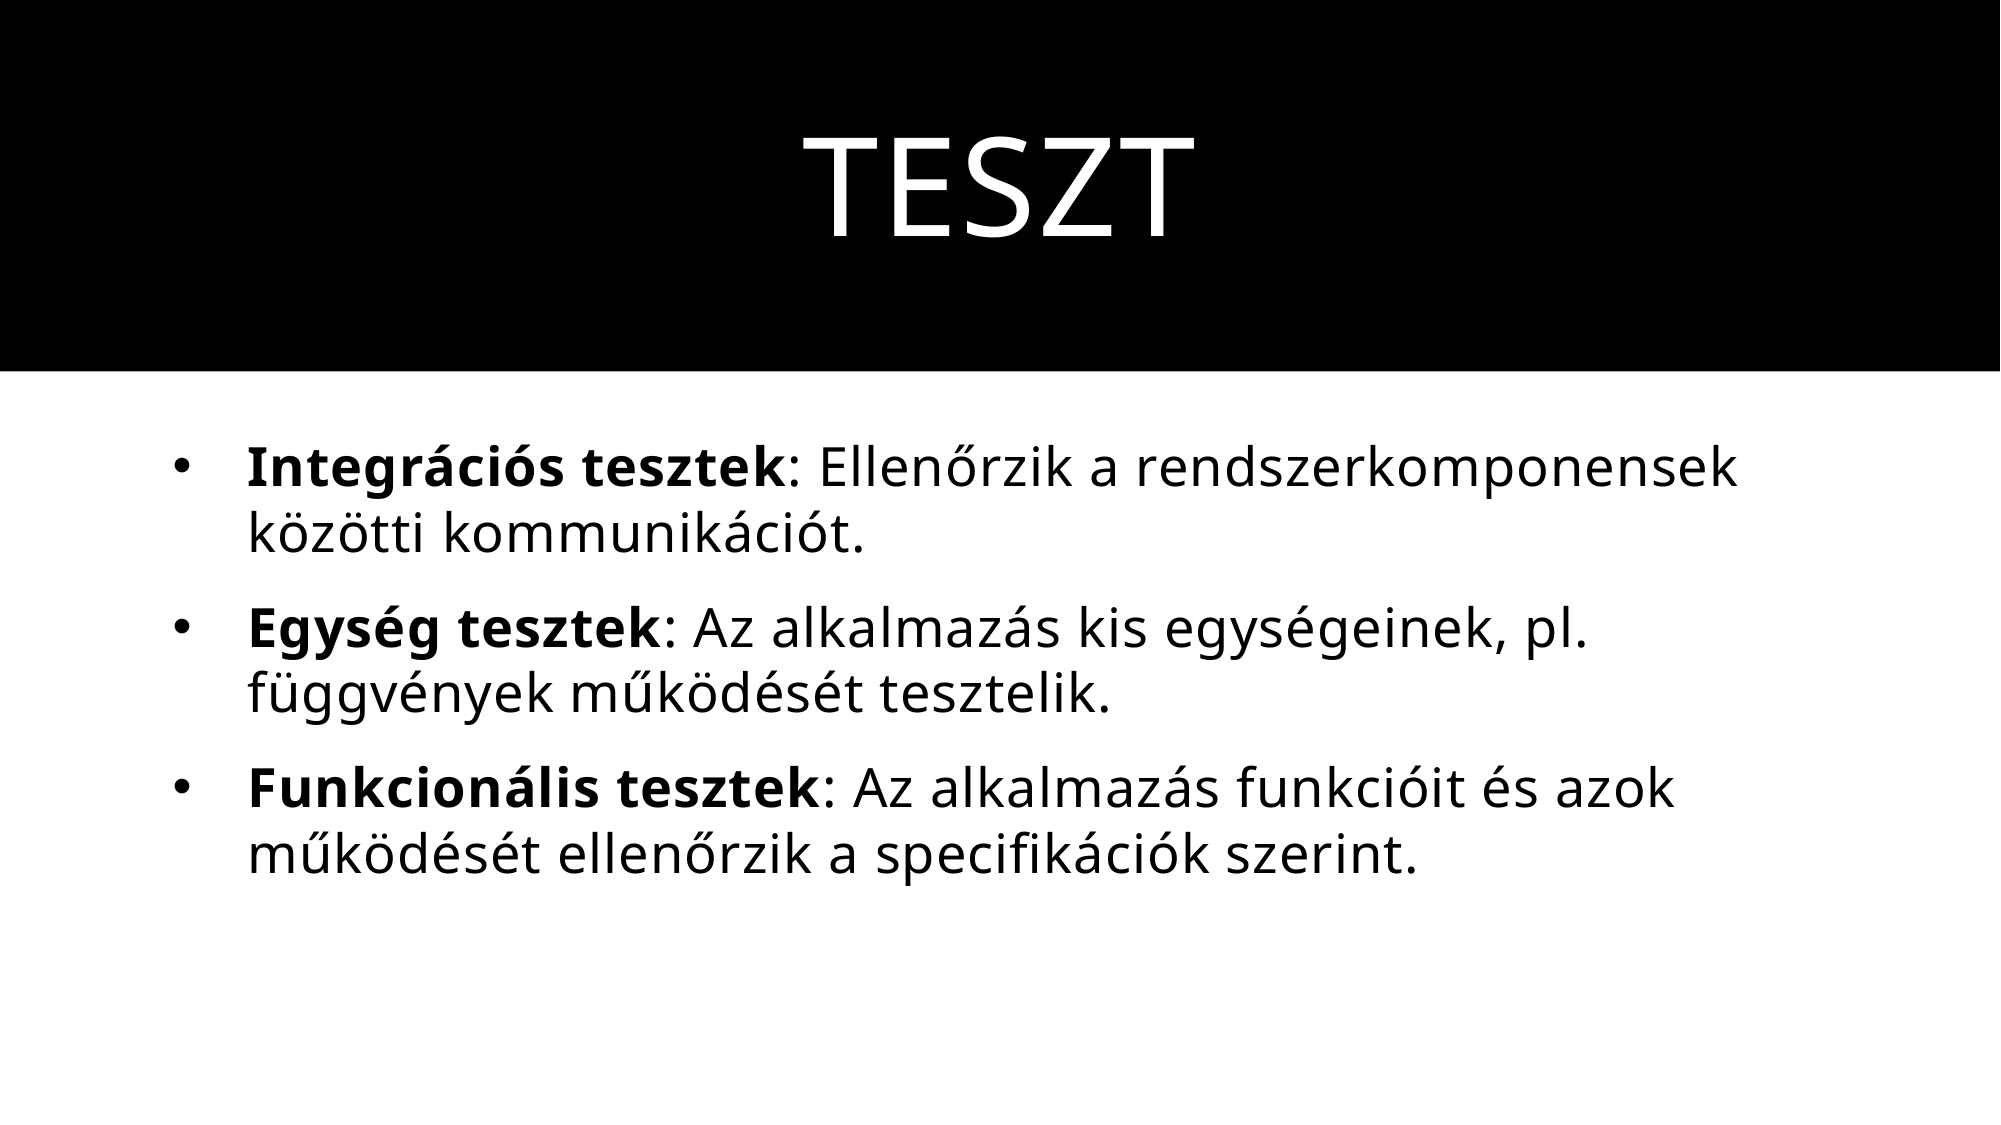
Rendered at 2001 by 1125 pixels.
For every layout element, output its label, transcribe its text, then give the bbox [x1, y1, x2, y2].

title Teszt [157, 52, 1842, 332]
list Integrációs tesztek: Ellenőrzik a rendszerkomponensek közötti kommunikációt. Egység tesztek: Az alkalmazás kis egységeinek, pl. függvények működését tesztelik. Funkcionális tesztek: Az alkalmazás funkcióit és azok működését ellenőrzik a specifikációk szerint. [157, 424, 1842, 1014]
